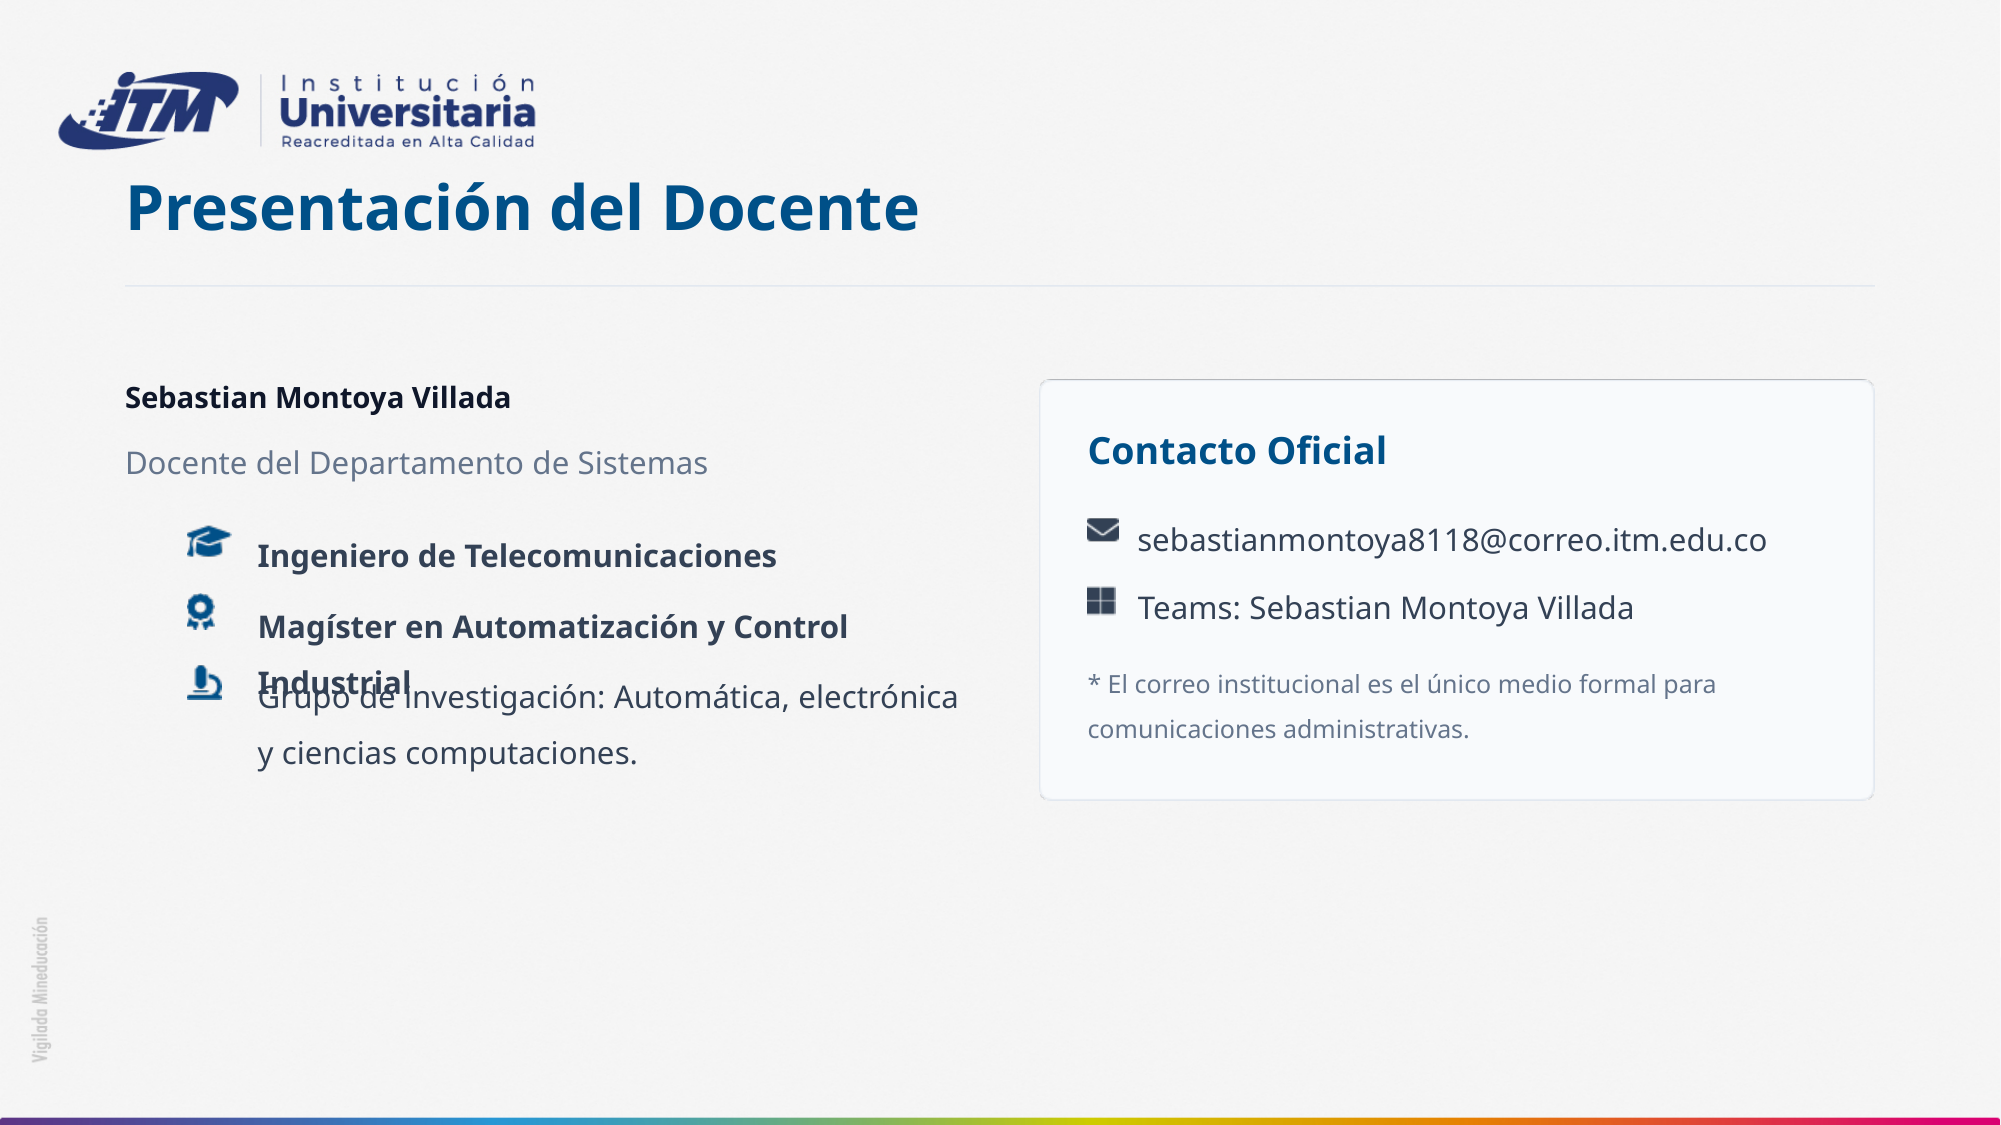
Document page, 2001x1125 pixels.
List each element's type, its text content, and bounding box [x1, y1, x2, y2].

text_box Presentación del Docente [125, 167, 1963, 243]
text_box Docente del Departamento de Sistemas [125, 424, 961, 481]
picture [0, 0, 2001, 1125]
text_box Sebastian Montoya Villada [125, 378, 1003, 415]
text_box Ingeniero de Telecomunicaciones [257, 517, 961, 575]
text_box Magíster en Automatización y Control Industrial [257, 588, 961, 658]
text_box Grupo de investigación: Automática, electrónica y ciencias computaciones. [257, 658, 961, 771]
